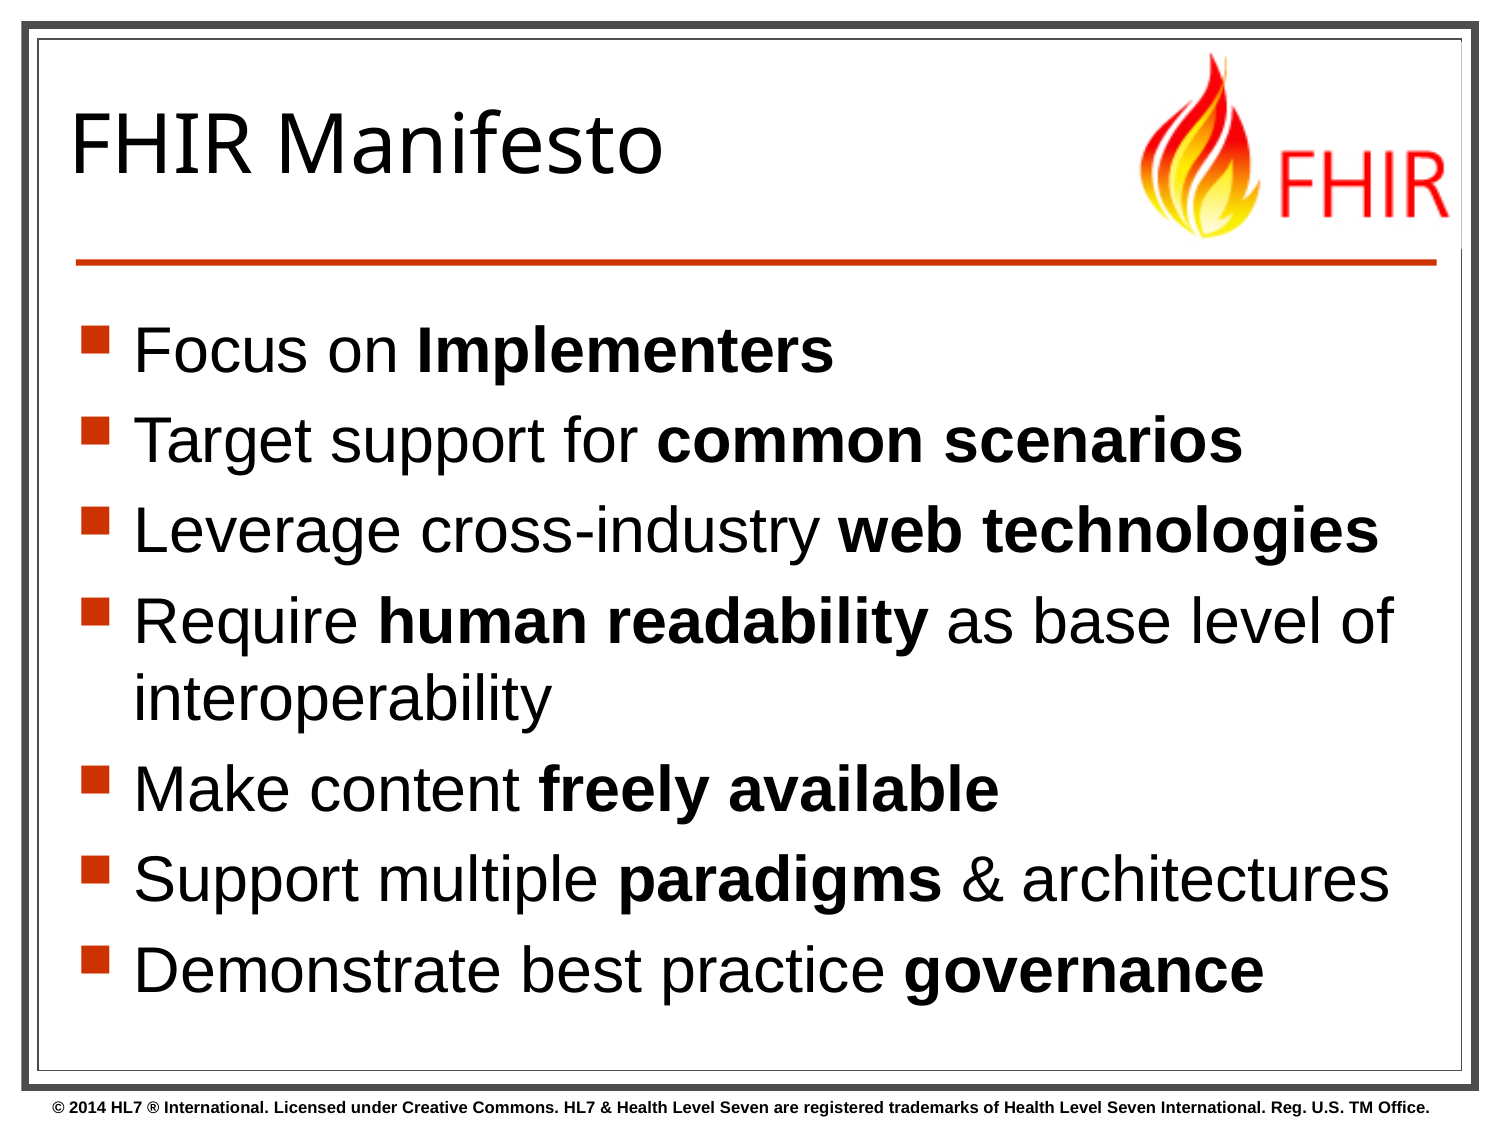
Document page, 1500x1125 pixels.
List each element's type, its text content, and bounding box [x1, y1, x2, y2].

picture [1128, 42, 1462, 249]
list Focus on Implementers Target support for common scenarios Leverage cross-industry web technologies Require human readability as base level of interoperability Make content freely available Support multiple paradigms & architectures Demonstrate best practice governance [62, 299, 1438, 1035]
title FHIR Manifesto [53, 54, 1128, 244]
